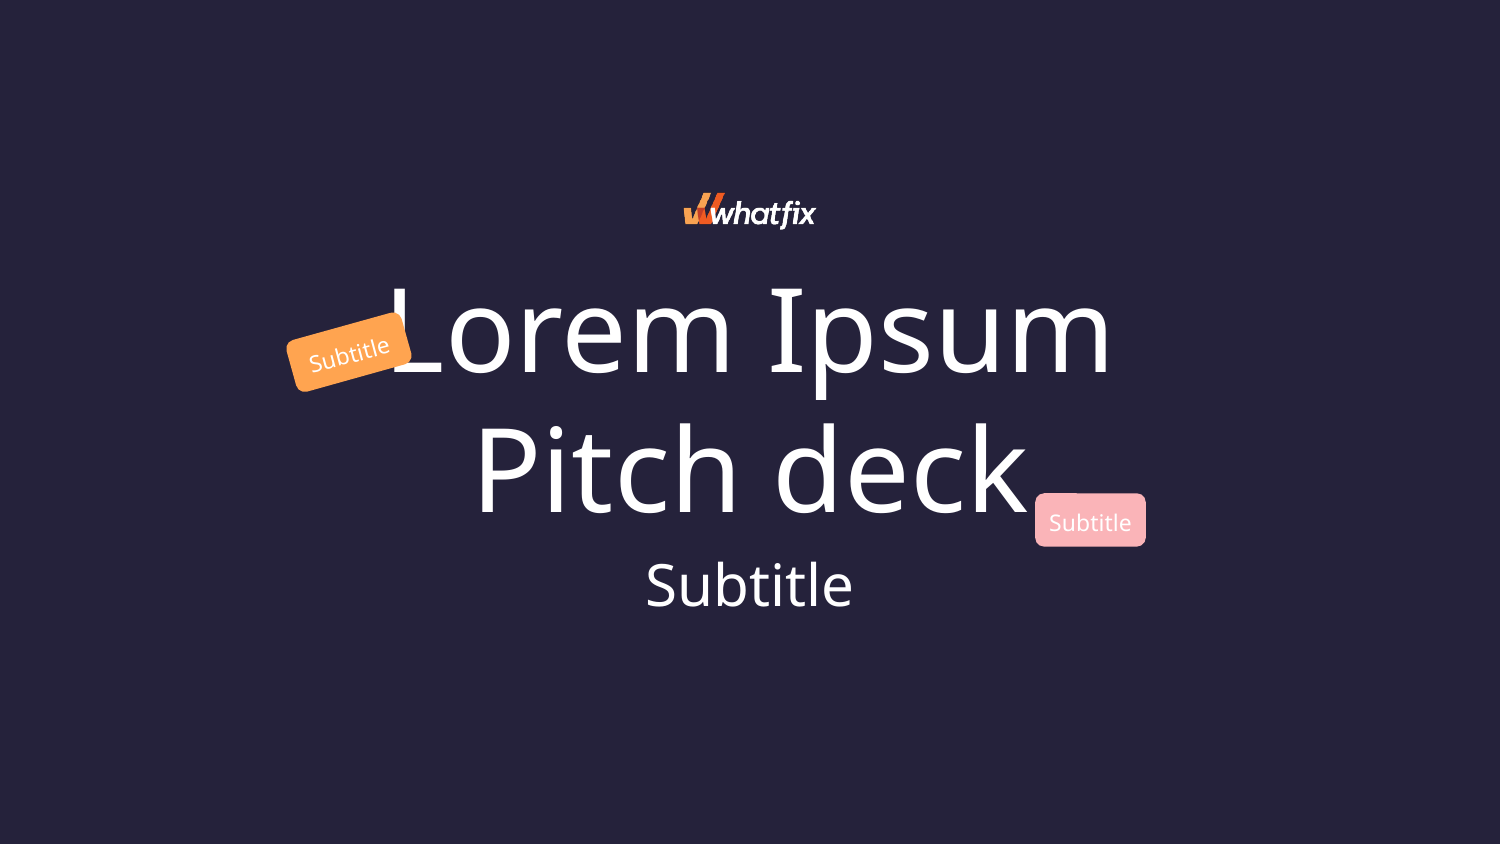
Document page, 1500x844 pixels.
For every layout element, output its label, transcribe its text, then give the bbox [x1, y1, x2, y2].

text_box Subtitle [1012, 493, 1169, 547]
text_box Subtitle [582, 533, 918, 608]
picture [672, 181, 828, 242]
text_box Subtitle [267, 306, 431, 399]
text_box Lorem Ipsum Pitch deck [308, 240, 1192, 521]
